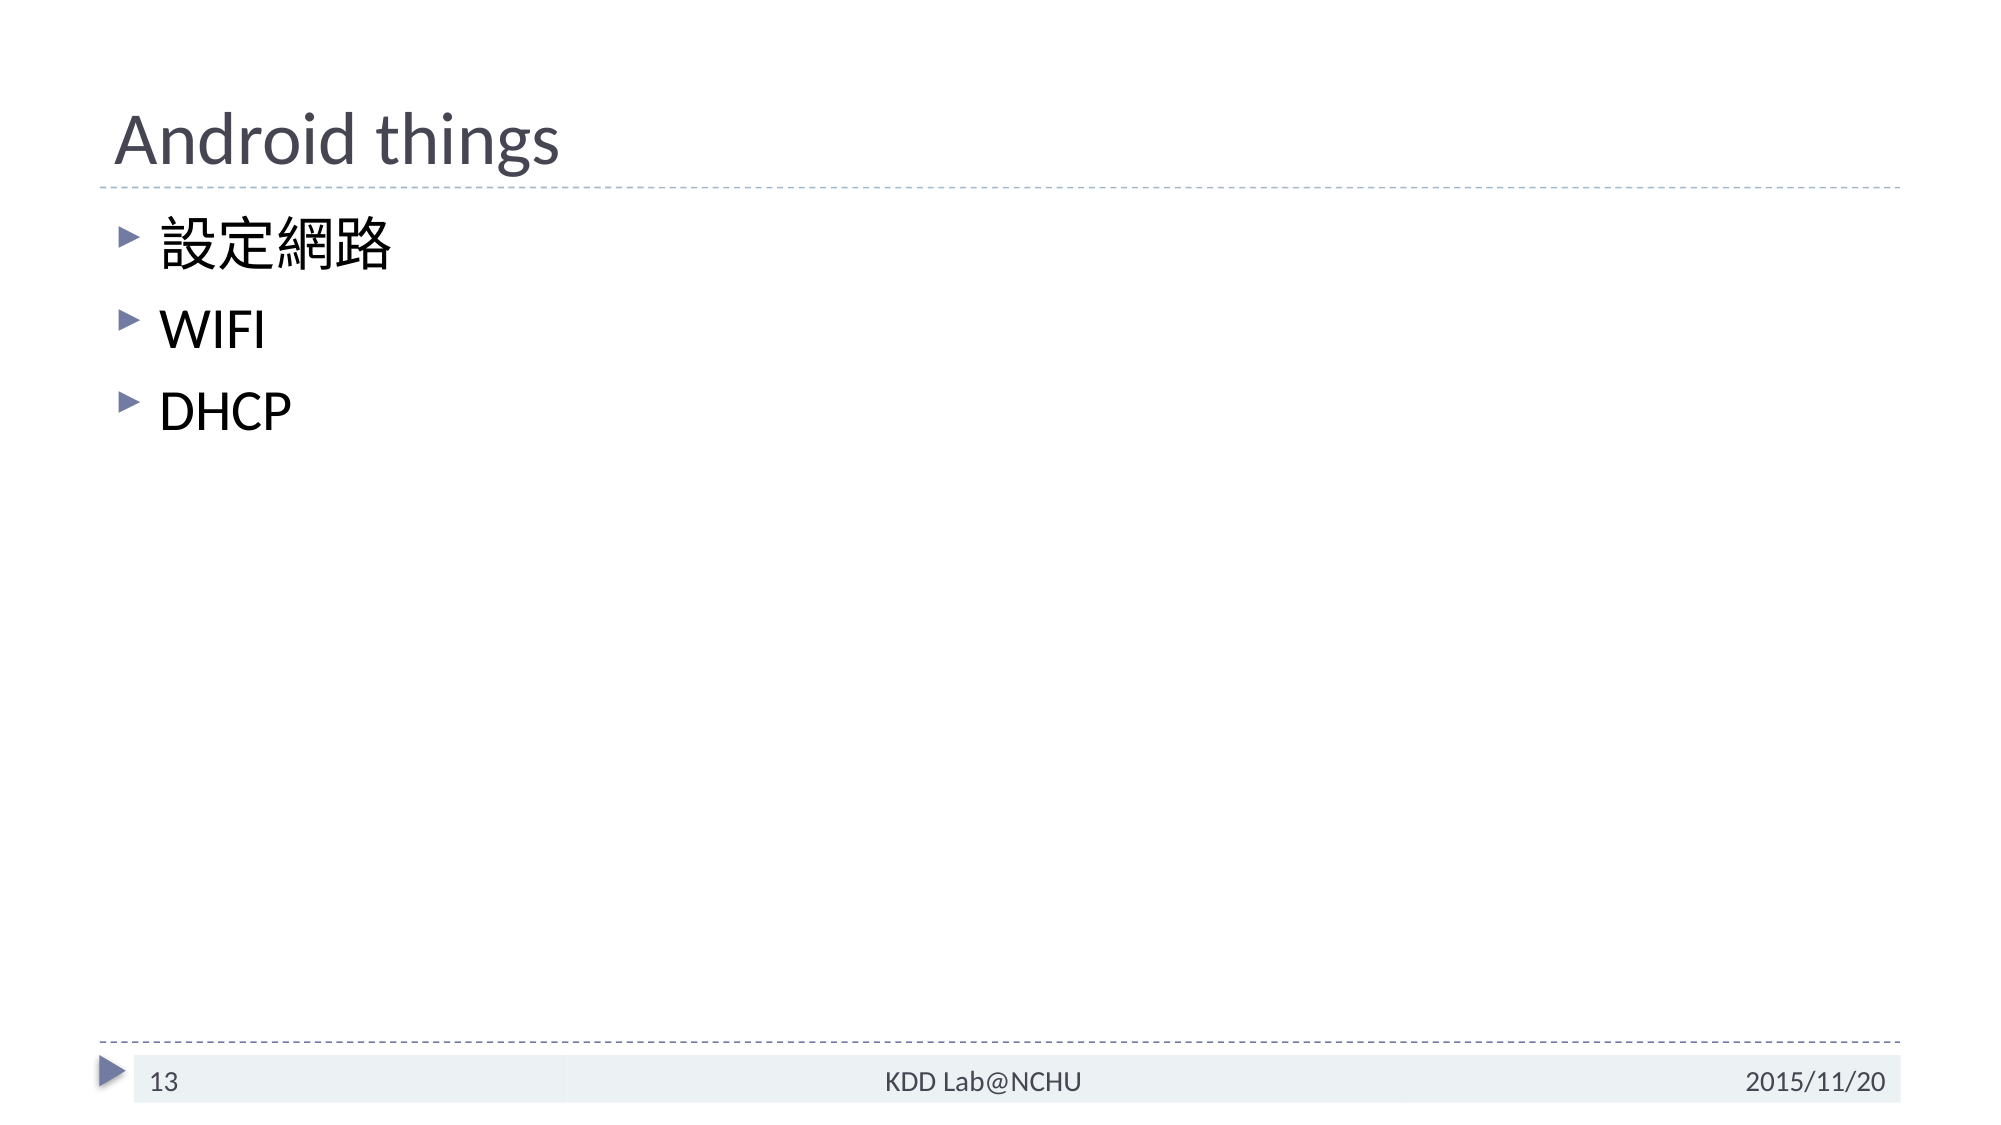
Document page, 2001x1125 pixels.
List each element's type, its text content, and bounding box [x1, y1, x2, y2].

slide_number 13 [133, 1055, 568, 1103]
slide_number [1401, 1055, 1901, 1103]
list 設定網路 WIFI DHCP [99, 200, 1900, 1010]
footer KDD Lab@NCHU [568, 1055, 1401, 1103]
title Android things [99, 24, 1900, 188]
